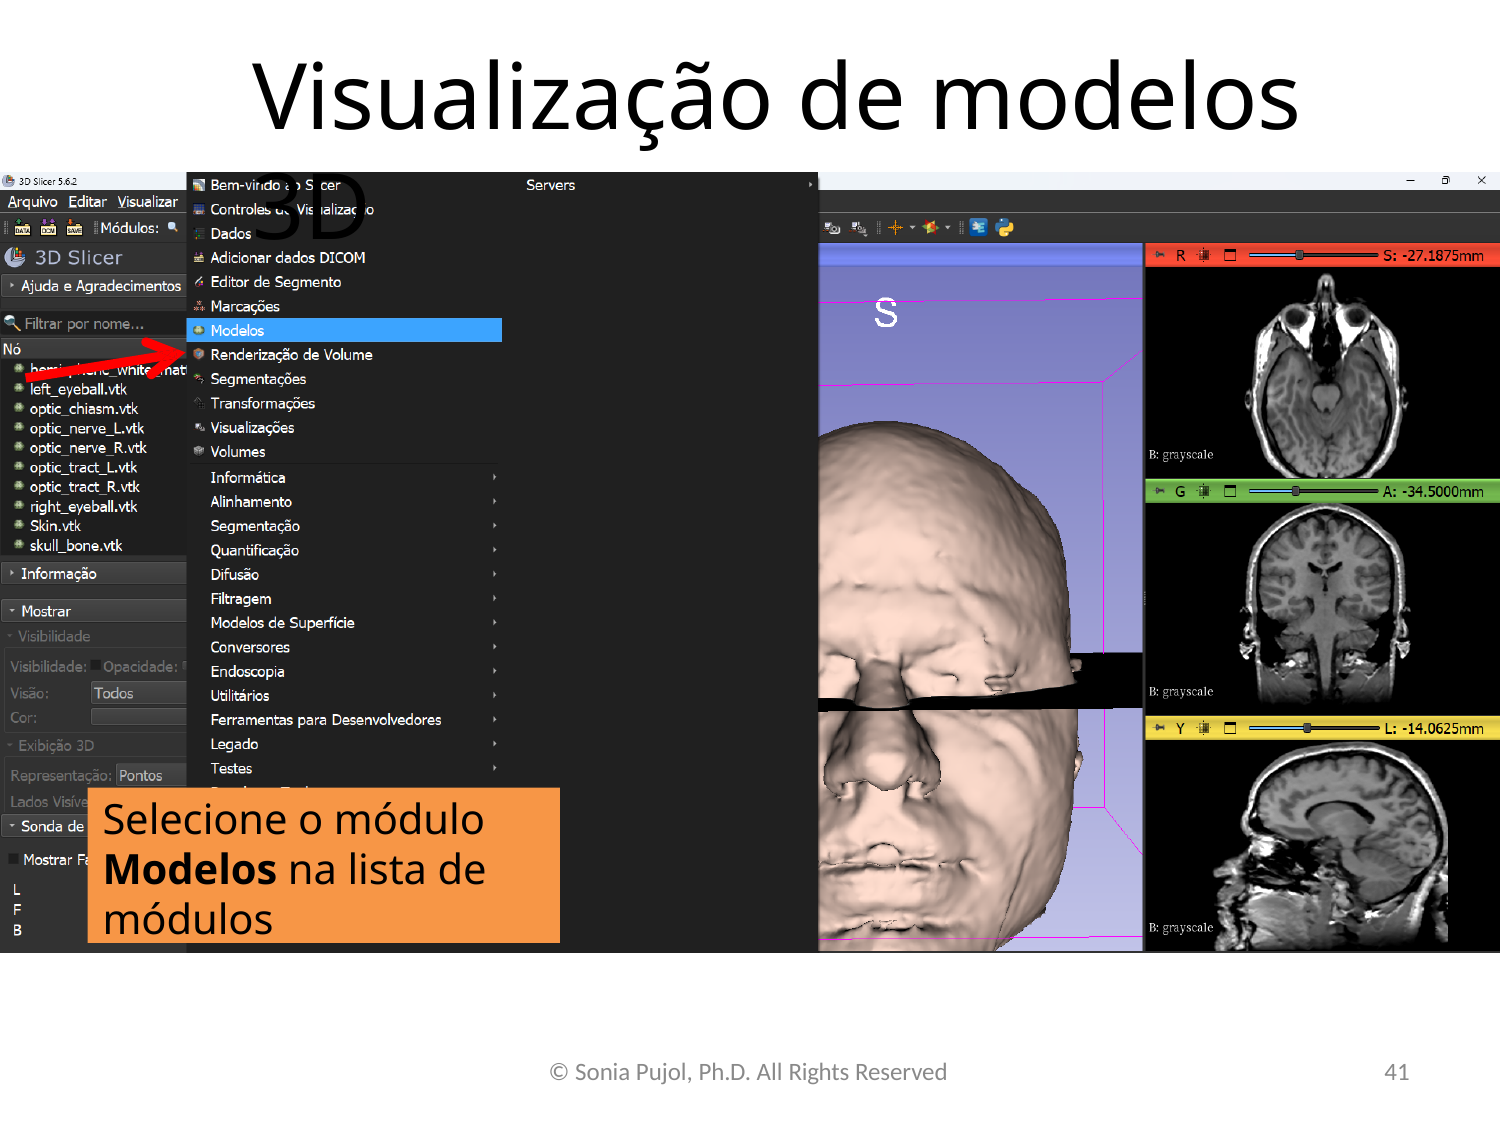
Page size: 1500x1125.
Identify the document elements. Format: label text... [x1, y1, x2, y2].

slide_number 41 [1378, 1054, 1417, 1125]
footer © Sonia Pujol, Ph.D. All Rights Reserved [546, 1054, 954, 1125]
picture [0, 171, 1500, 954]
title Visualização de modelos 3D [249, 35, 1339, 170]
